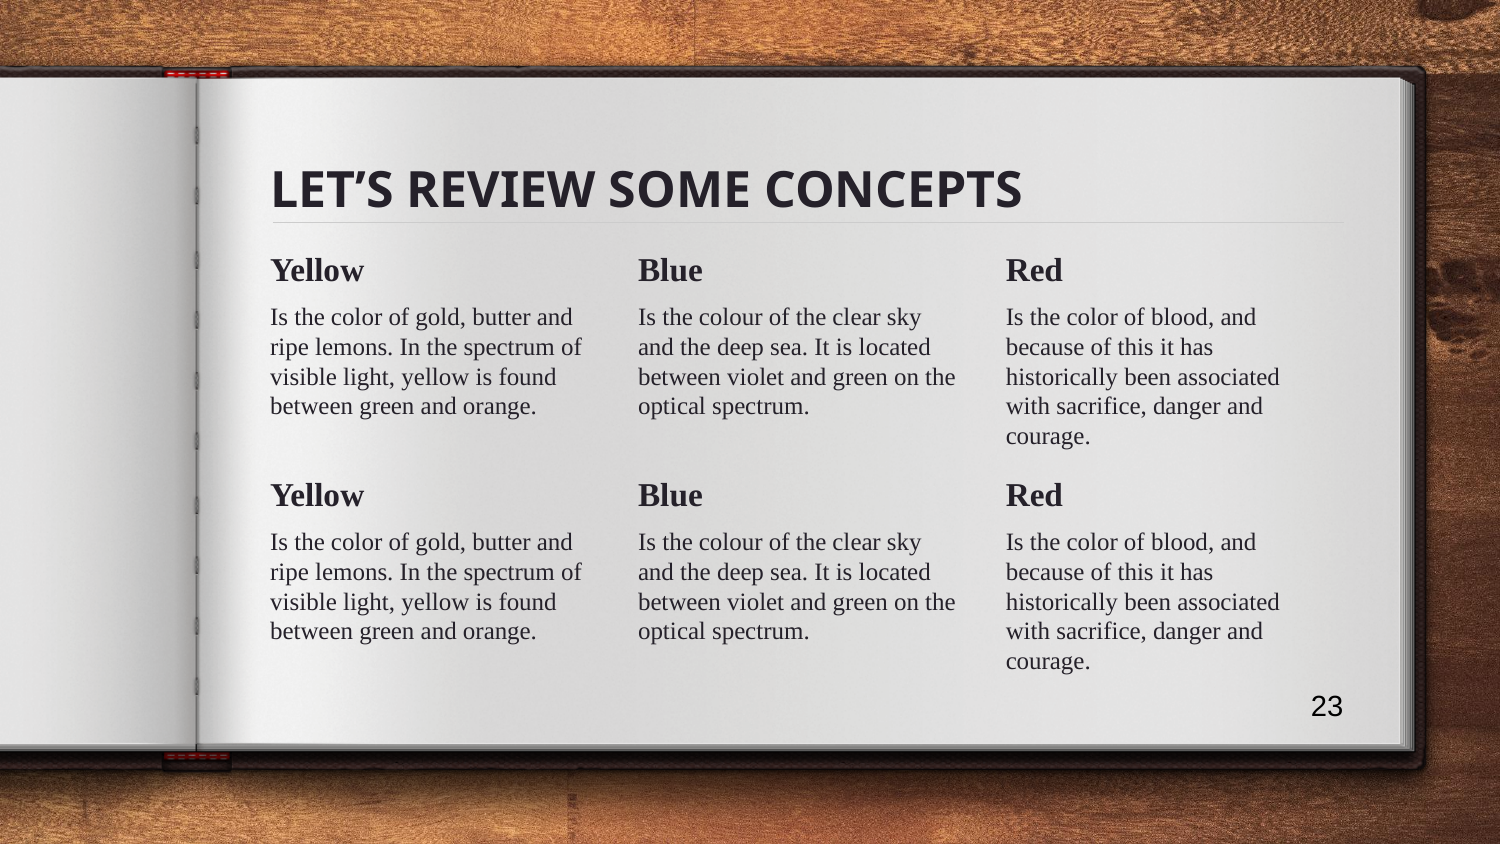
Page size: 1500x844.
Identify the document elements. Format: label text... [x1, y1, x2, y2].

picture [0, 0, 1500, 844]
slide_number 23 [1295, 672, 1386, 737]
list Yellow Is the color of gold, butter and ripe lemons. In the spectrum of visible light, yellow is found between green and orange. [255, 457, 606, 692]
list Blue Is the colour of the clear sky and the deep sea. It is located between violet and green on the optical spectrum. [623, 457, 973, 692]
title LET’S REVIEW SOME CONCEPTS [255, 117, 1341, 233]
list Red Is the color of blood, and because of this it has historically been associated with sacrifice, danger and courage. [990, 232, 1341, 457]
list Red Is the color of blood, and because of this it has historically been associated with sacrifice, danger and courage. [990, 457, 1341, 692]
list Blue Is the colour of the clear sky and the deep sea. It is located between violet and green on the optical spectrum. [623, 232, 973, 457]
list Yellow Is the color of gold, butter and ripe lemons. In the spectrum of visible light, yellow is found between green and orange. [255, 232, 606, 457]
